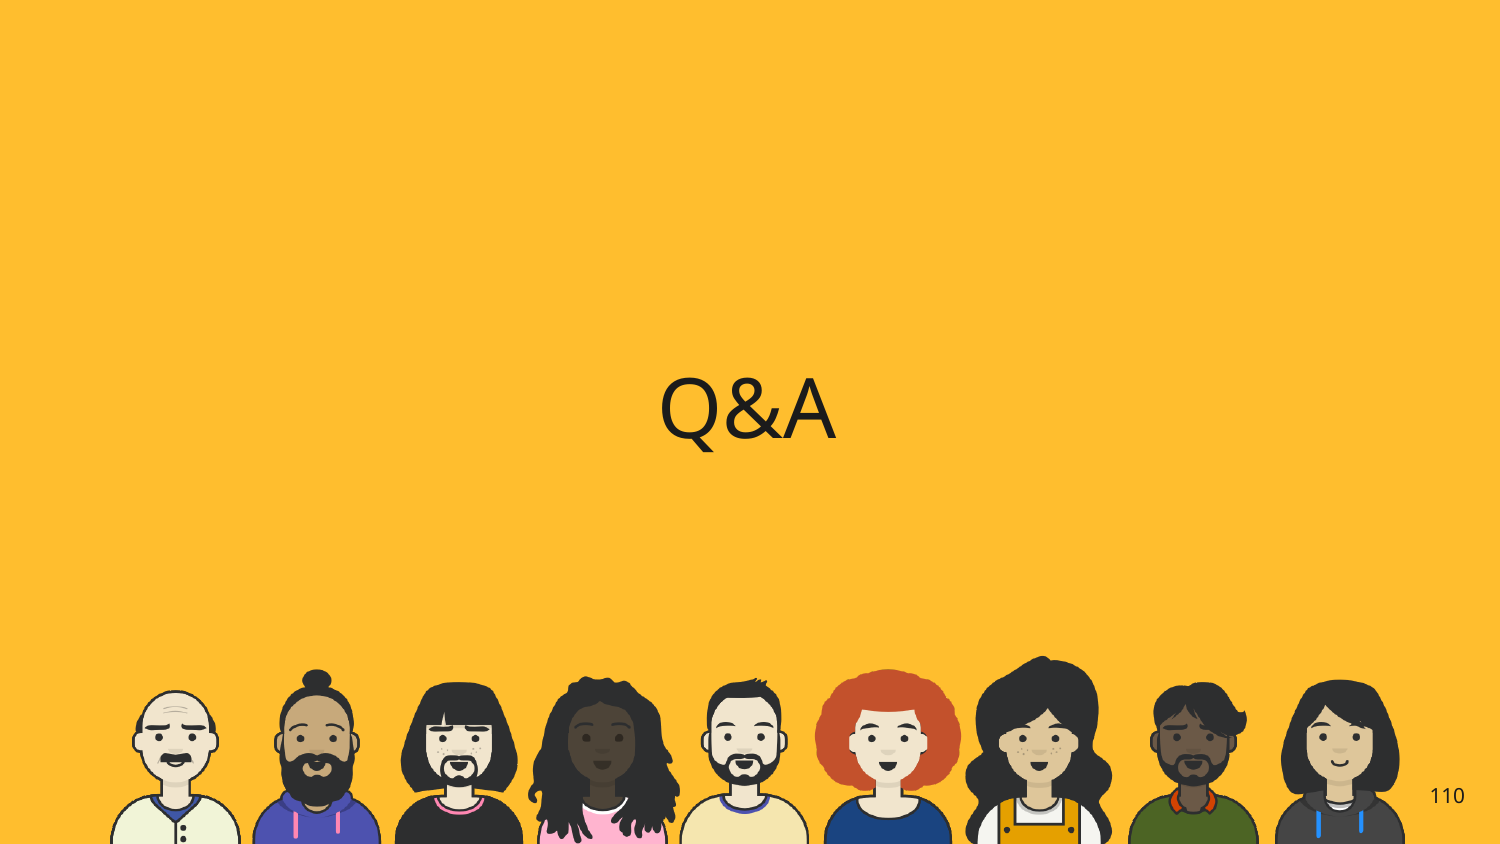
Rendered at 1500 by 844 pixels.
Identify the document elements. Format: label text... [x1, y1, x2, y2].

picture [91, 610, 1424, 844]
slide_number 110 [1389, 764, 1480, 830]
title Q&A [48, 336, 1446, 475]
